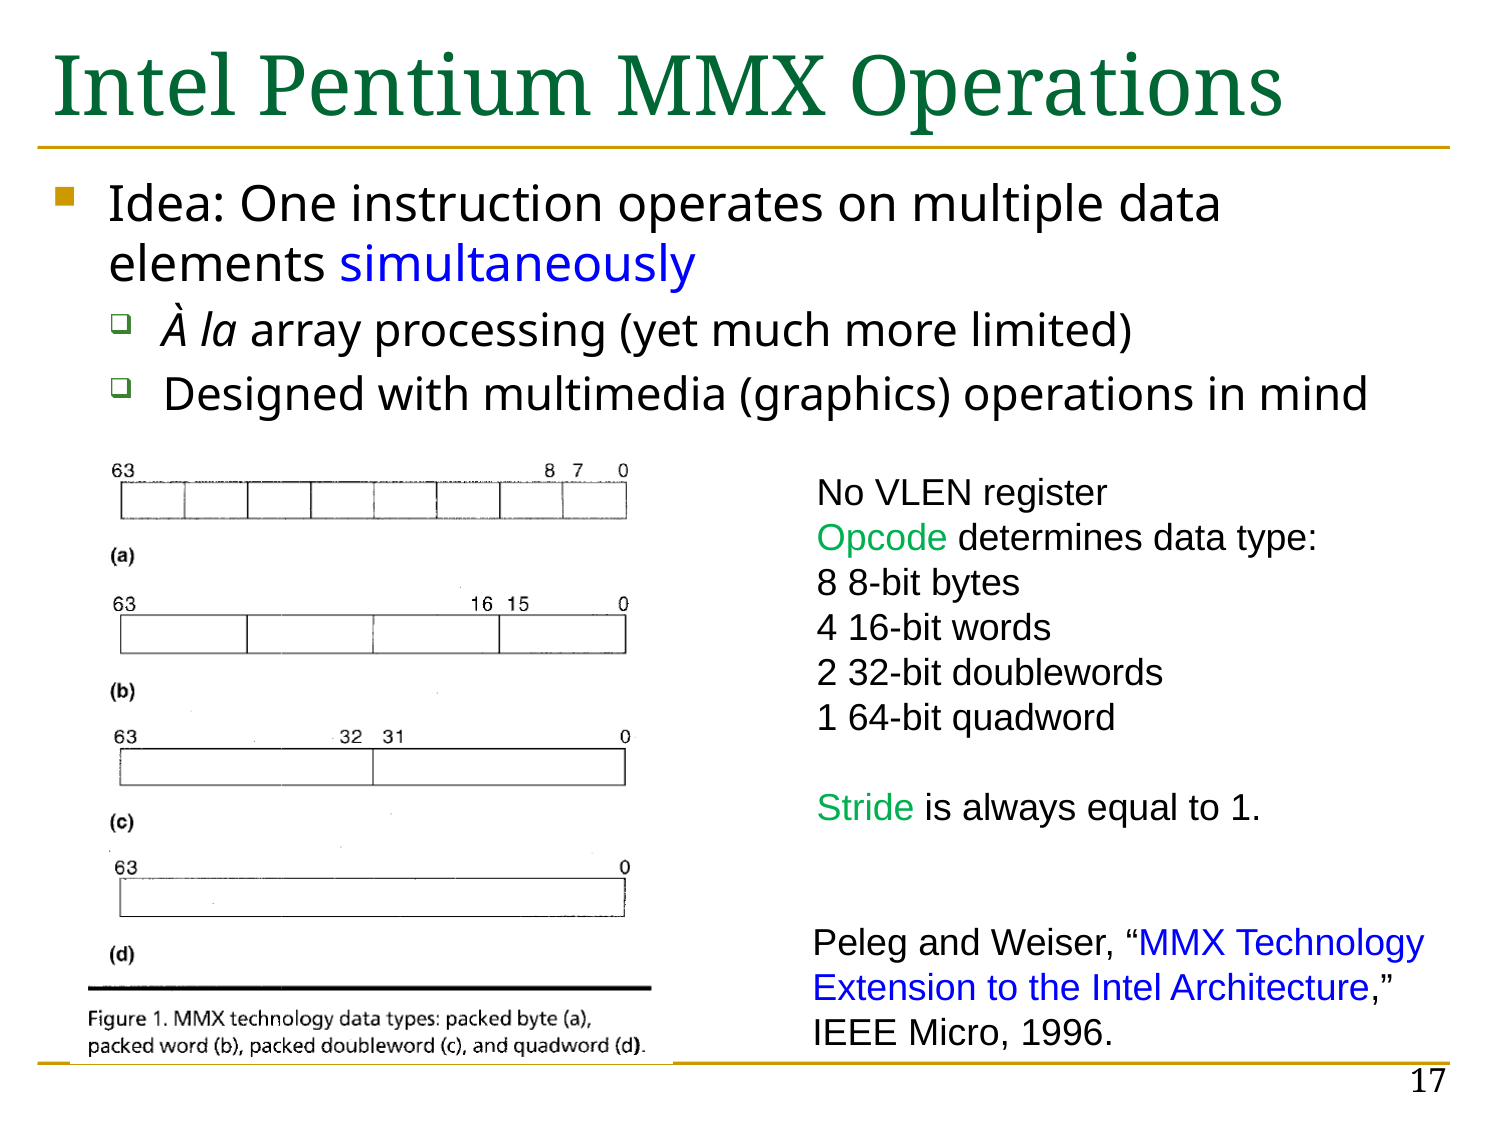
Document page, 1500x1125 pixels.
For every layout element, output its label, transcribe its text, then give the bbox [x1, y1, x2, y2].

text_box Peleg and Weiser, “MMX Technology Extension to the Intel Architecture,” IEEE Micro, 1996. [797, 910, 1440, 1061]
picture [69, 451, 674, 1064]
title Intel Pentium MMX Operations [37, 24, 1450, 163]
list Idea: One instruction operates on multiple data elements simultaneously À la array processing (yet much more limited) Designed with multimedia (graphics) operations in mind [37, 163, 1450, 1016]
text_box No VLEN register Opcode determines data type: 8 8-bit bytes 4 16-bit words 2 32-bit doublewords 1 64-bit quadword Stride is always equal to 1. [801, 460, 1334, 881]
slide_number 17 [1111, 1036, 1462, 1112]
